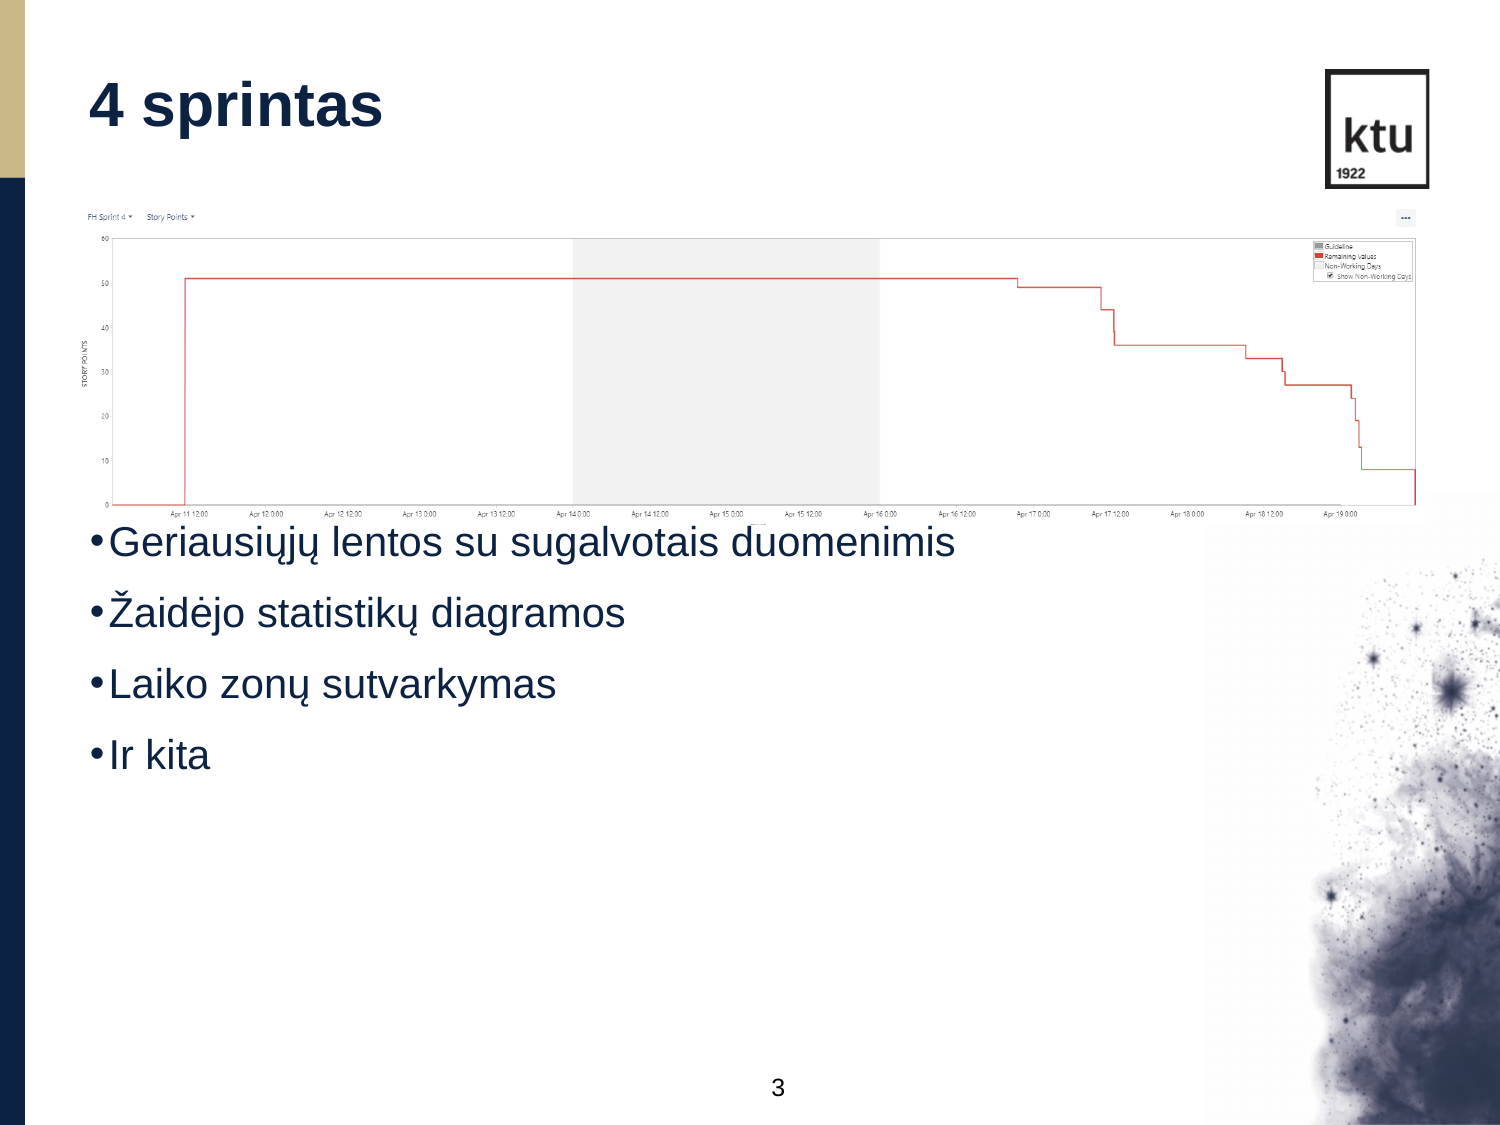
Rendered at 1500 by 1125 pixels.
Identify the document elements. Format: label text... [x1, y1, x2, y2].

picture [74, 207, 1500, 1124]
list 4 sprintas [75, 69, 654, 171]
list Geriausiųjų lentos su sugalvotais duomenimis Žaidėjo statistikų diagramos Laiko zonų sutvarkymas Ir kita [75, 525, 1425, 984]
